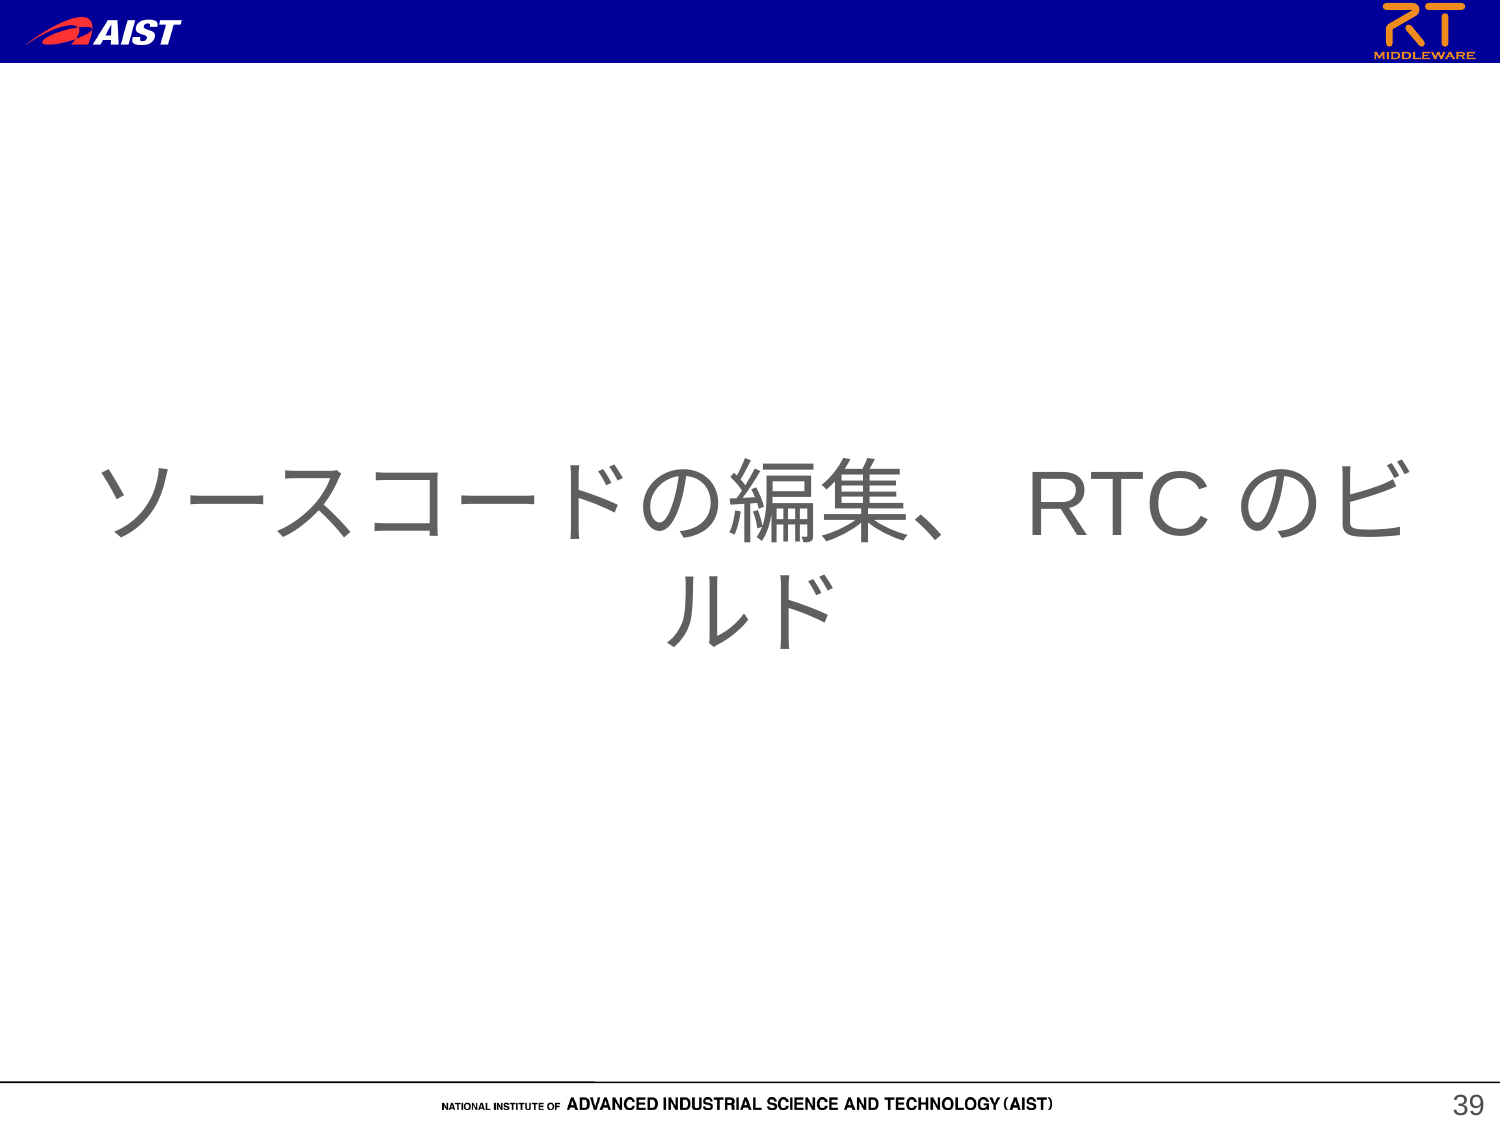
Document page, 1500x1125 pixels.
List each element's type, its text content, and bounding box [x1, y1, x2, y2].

slide_number 39 [1149, 1078, 1500, 1125]
picture [442, 1097, 1052, 1110]
picture [0, 0, 1500, 63]
text_box ソースコードの編集、RTCのビルド [31, 432, 1476, 676]
